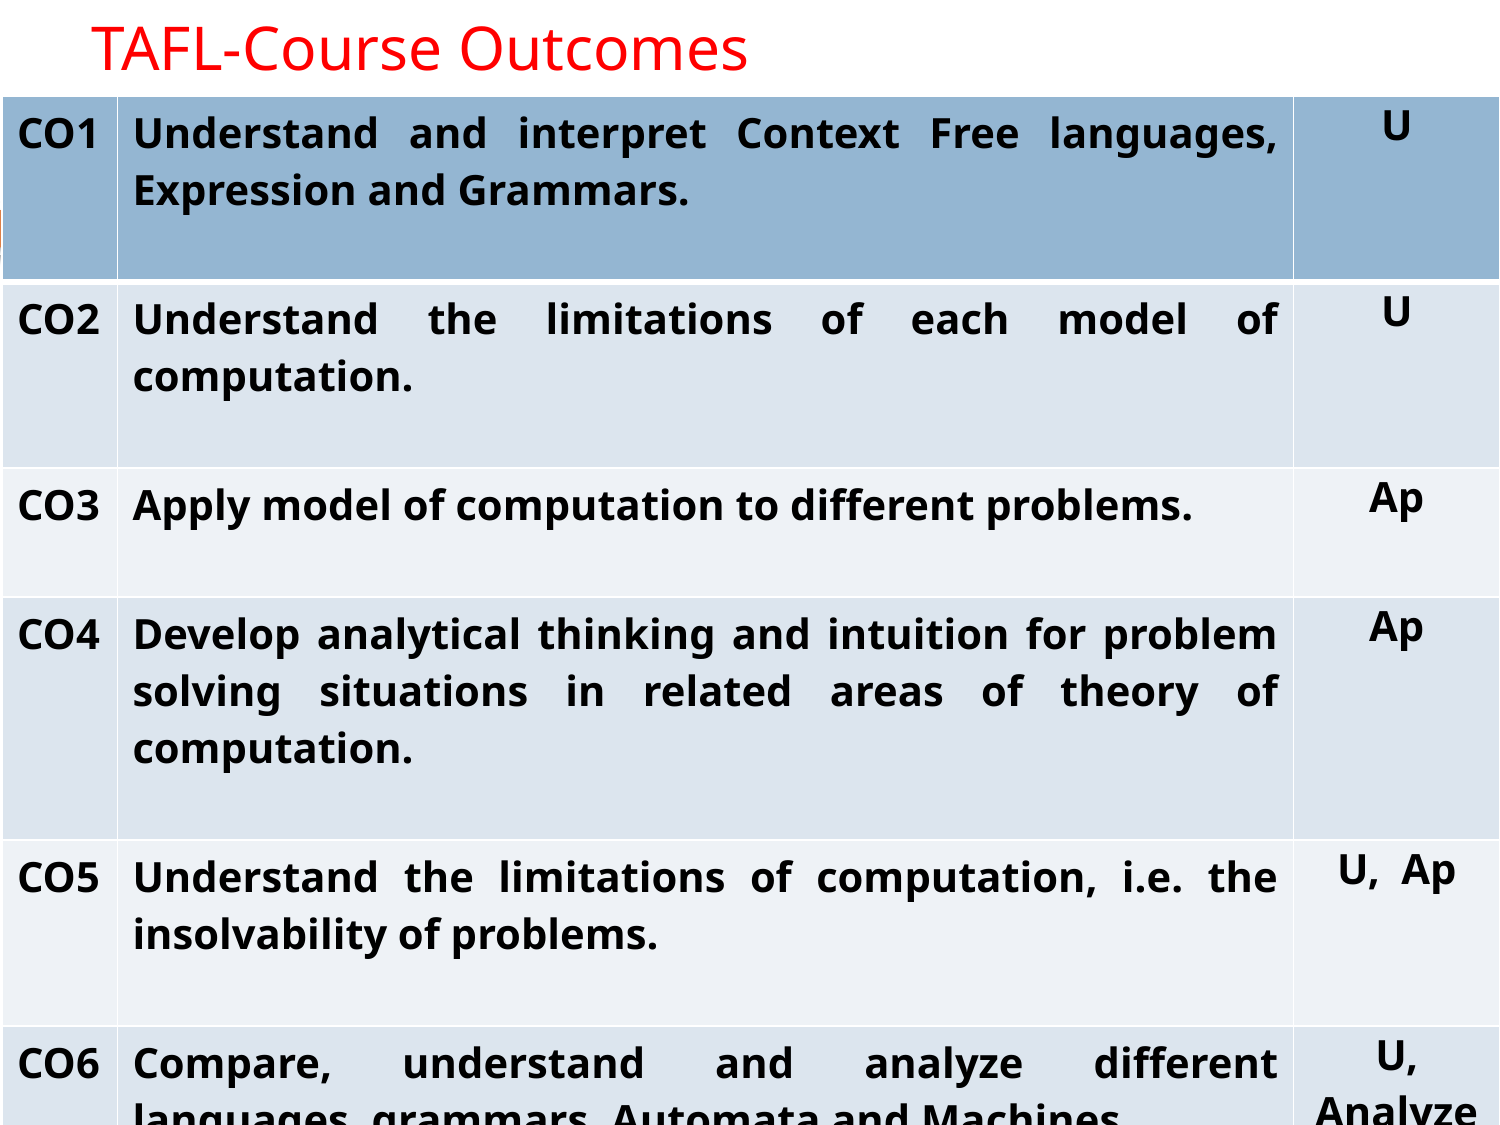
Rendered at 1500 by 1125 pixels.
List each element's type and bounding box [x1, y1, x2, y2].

title [76, 2, 1415, 91]
footer [99, 1024, 990, 1085]
table_cell [3, 598, 117, 839]
table_header [118, 97, 1293, 279]
table_cell [118, 1027, 1293, 1125]
table_cell [118, 285, 1293, 467]
table_cell [1294, 1027, 1499, 1125]
table_cell [1294, 841, 1499, 1025]
table_header [3, 97, 117, 279]
table_header [1294, 97, 1499, 279]
table_cell [3, 469, 117, 596]
table_cell [1294, 598, 1499, 839]
table_cell [1294, 285, 1499, 467]
table_cell [1294, 469, 1499, 596]
table_cell [3, 285, 117, 467]
table_cell [118, 598, 1293, 839]
table_cell [3, 841, 117, 1025]
table_cell [3, 1027, 117, 1125]
table_cell [118, 469, 1293, 596]
table_cell [118, 841, 1293, 1025]
